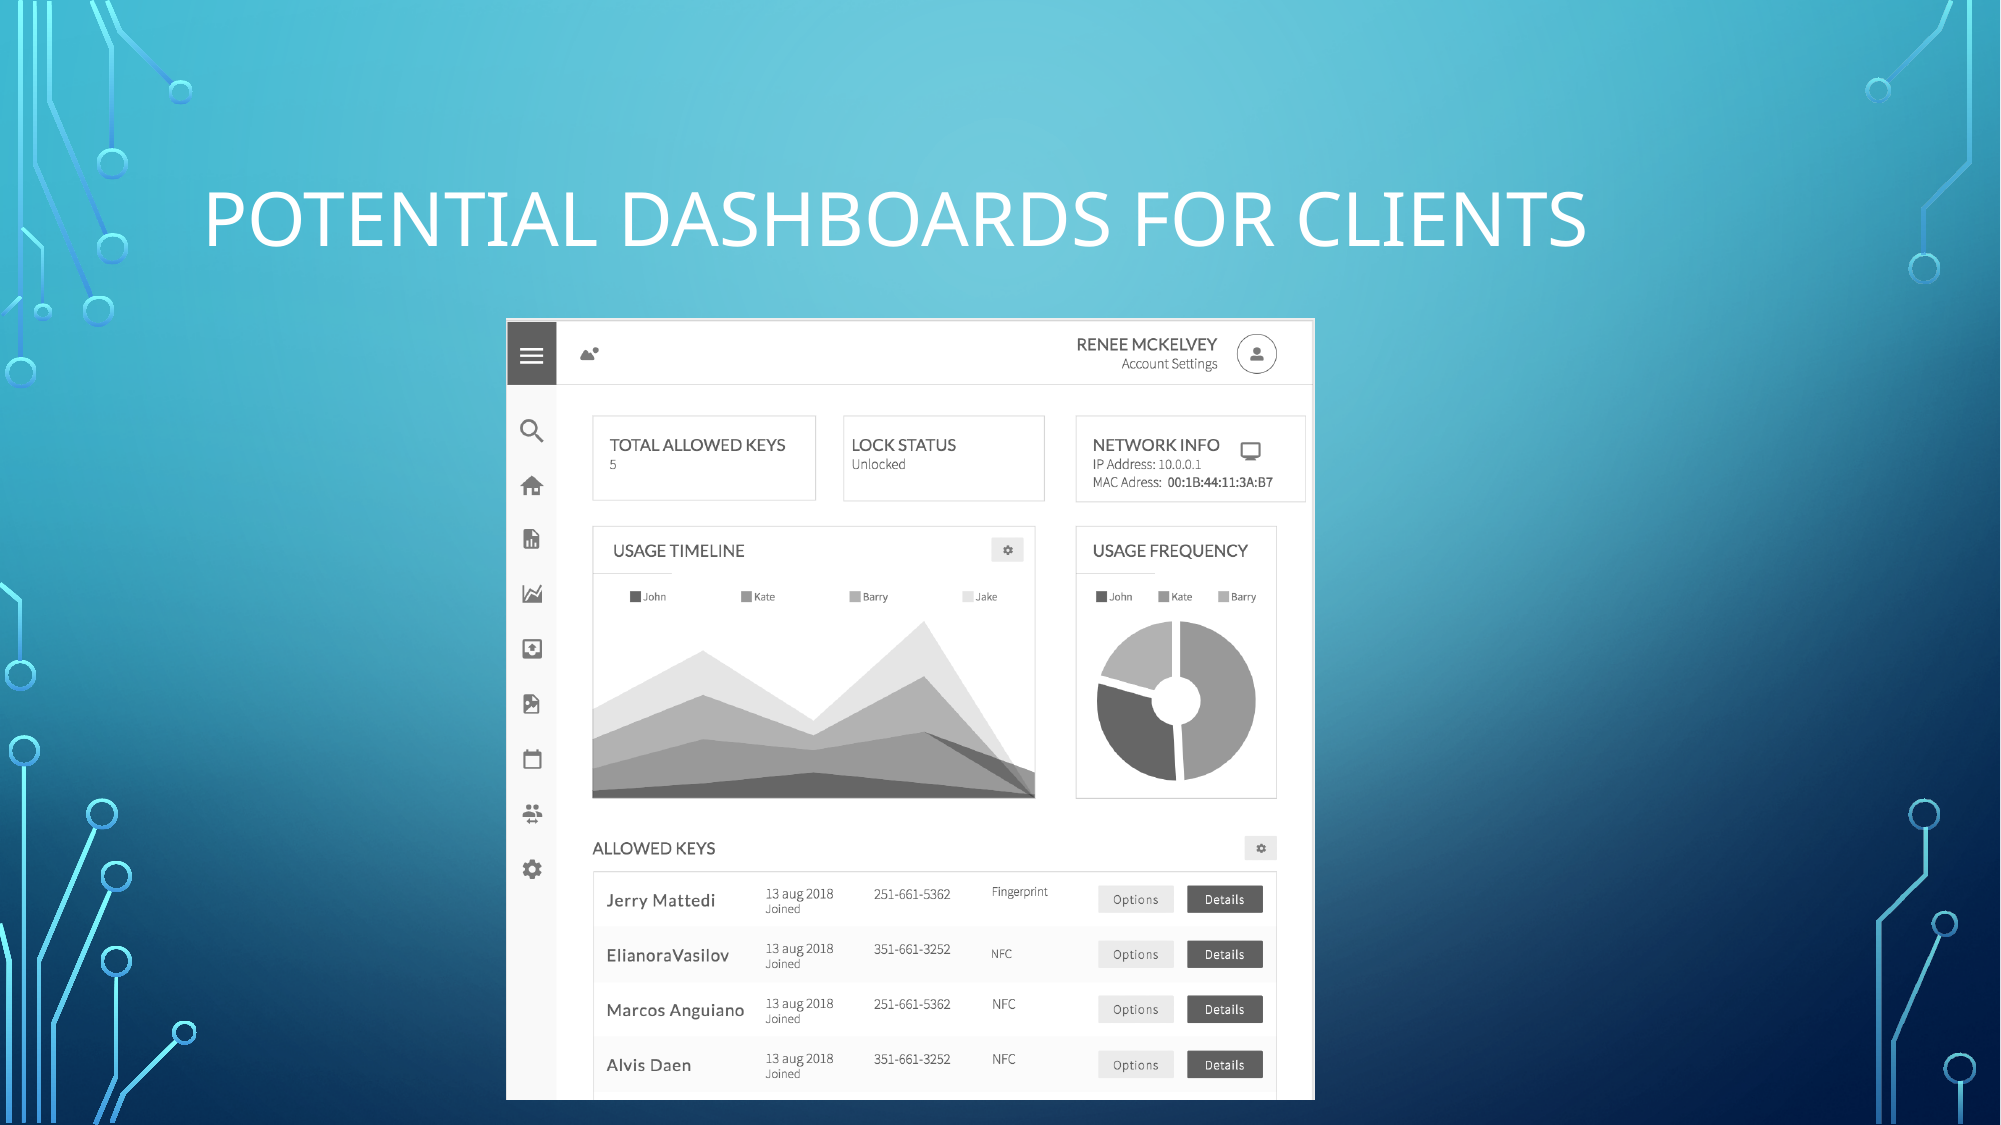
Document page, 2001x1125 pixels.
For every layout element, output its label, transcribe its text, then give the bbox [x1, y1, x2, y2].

picture [506, 317, 1316, 1100]
title Potential DASHBOARDS FOR CLIENTs [187, 101, 1813, 344]
